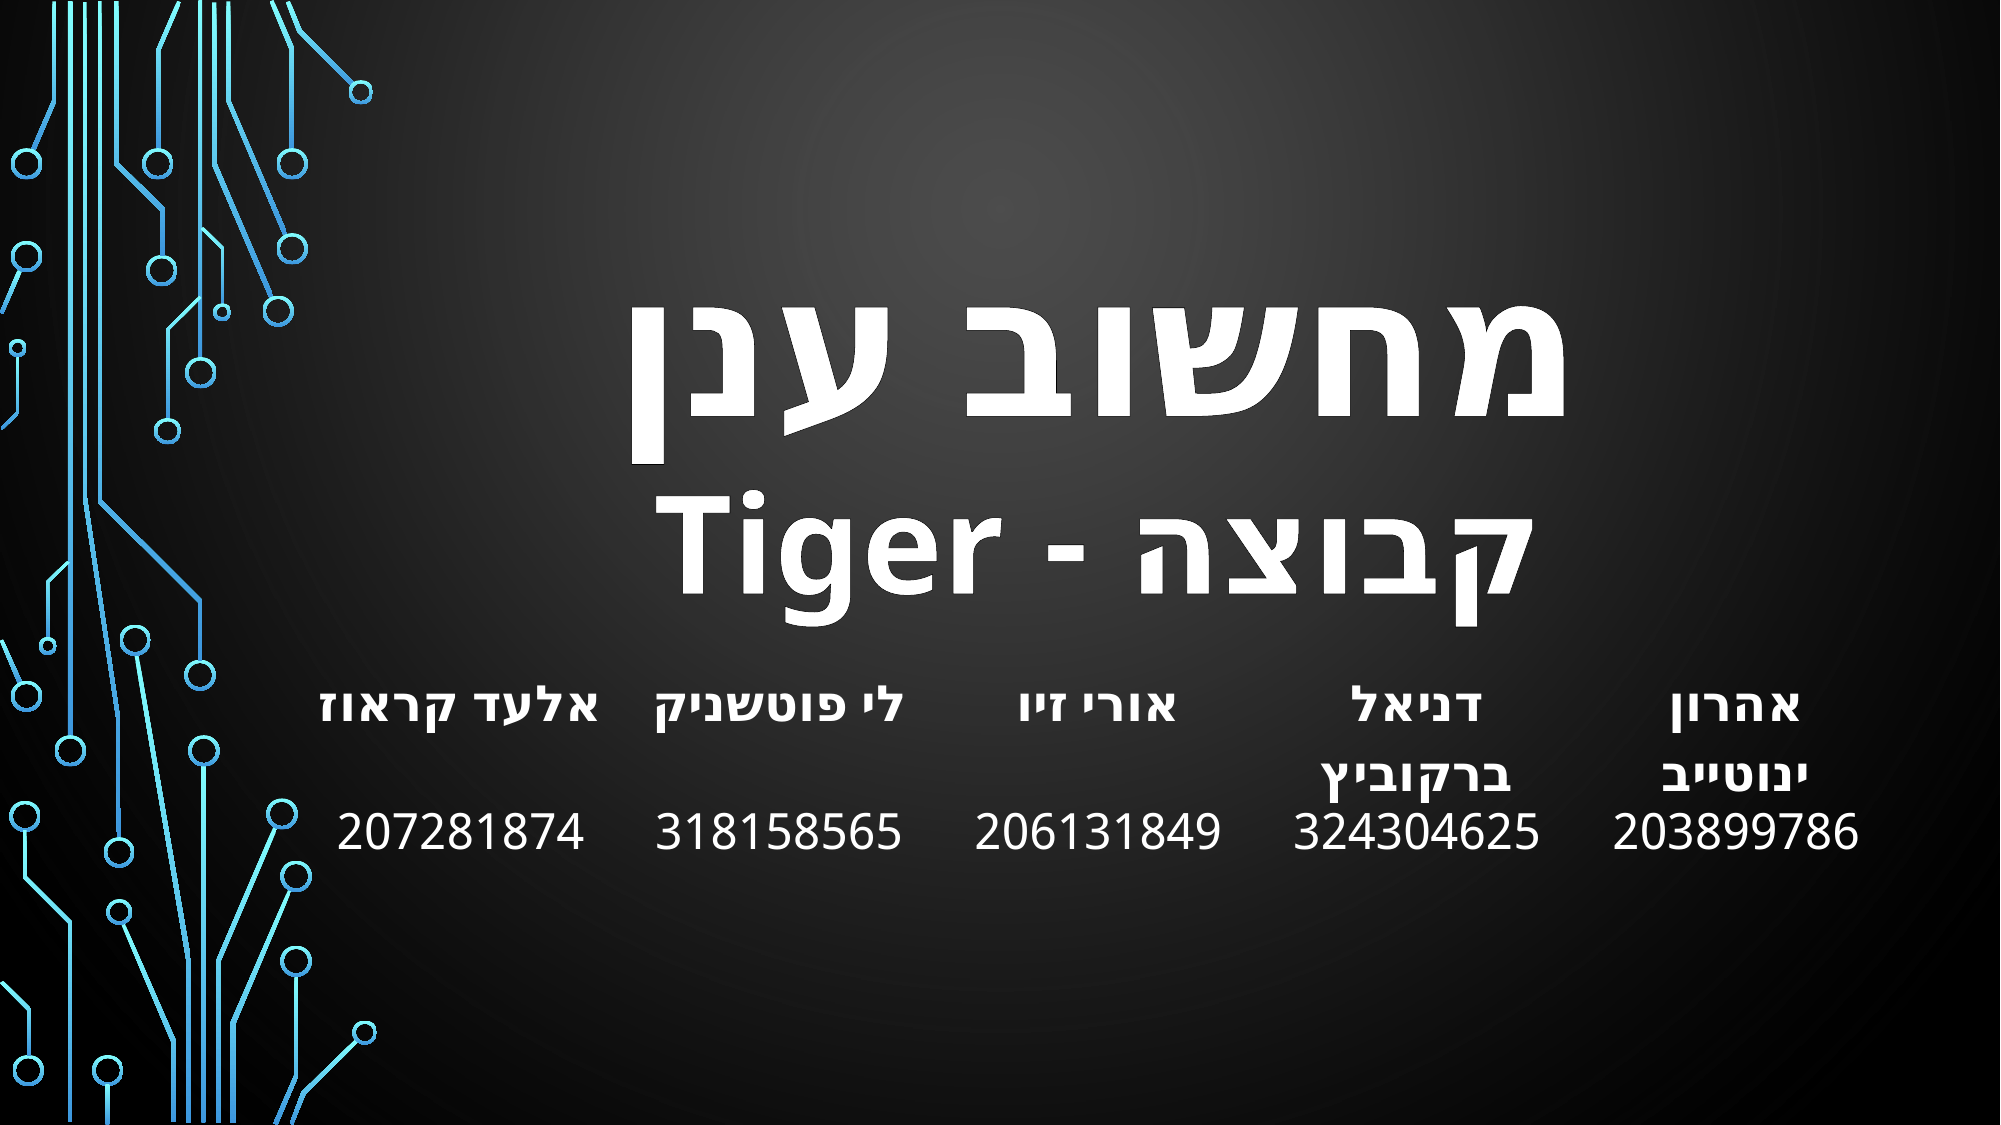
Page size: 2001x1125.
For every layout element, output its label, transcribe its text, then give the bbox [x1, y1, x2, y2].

table_header דניאל ברקוביץ [1258, 672, 1576, 801]
picture [16, 1059, 40, 1082]
table_header אורי זיו [939, 672, 1258, 801]
picture [15, 245, 38, 268]
table_header אלעד קראוז [301, 672, 620, 801]
picture [284, 949, 308, 973]
table_cell 203899786 [1576, 801, 1895, 865]
table_header לי פוטשניק [620, 672, 939, 801]
table_cell 324304625 [1258, 801, 1576, 865]
table_cell 206131849 [939, 801, 1258, 865]
table_cell 207281874 [301, 801, 620, 865]
table_cell 318158565 [620, 801, 939, 865]
table_header אהרון ינוטייב [1576, 672, 1895, 801]
picture [0, 0, 2000, 1125]
picture [96, 1059, 120, 1082]
picture [356, 1024, 373, 1041]
text_box מחשוב ענן קבוצה - Tiger [598, 208, 1598, 629]
picture [15, 684, 38, 708]
picture [280, 152, 304, 176]
